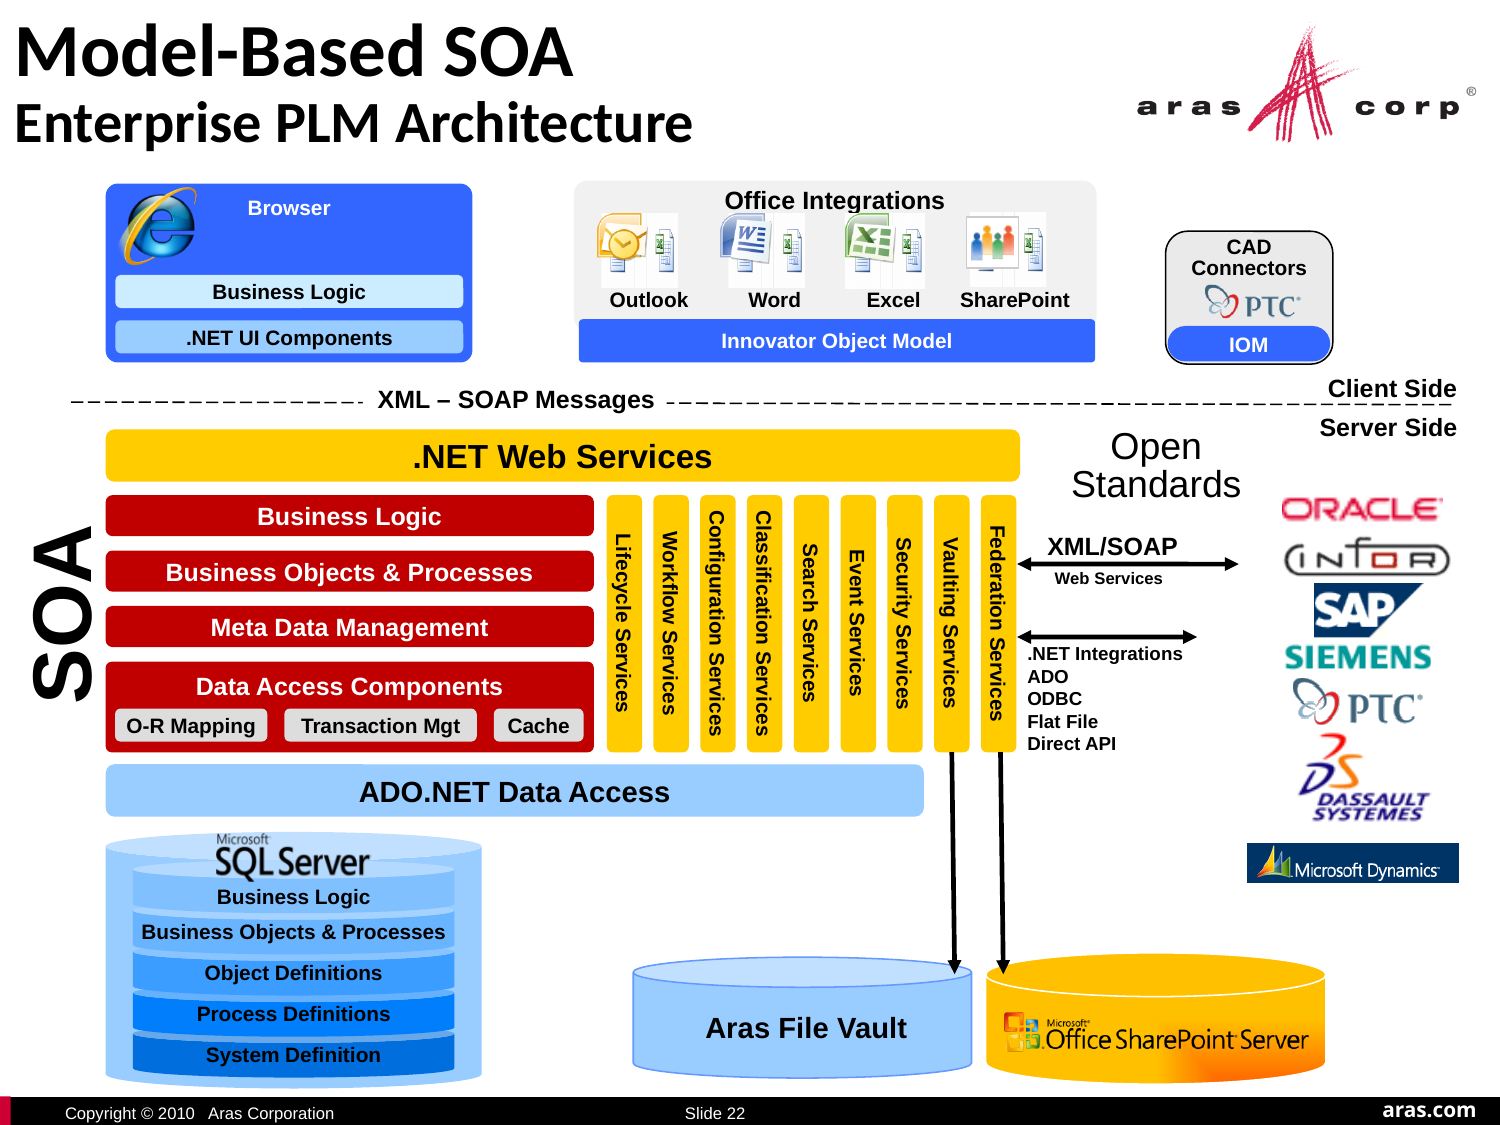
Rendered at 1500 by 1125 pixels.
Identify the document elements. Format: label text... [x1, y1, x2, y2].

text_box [844, 212, 926, 312]
picture [1280, 641, 1438, 827]
text_box Aras File Vault [633, 957, 972, 1079]
text_box ADO.NET Data Access [105, 764, 924, 817]
picture [1128, 2, 1488, 155]
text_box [1165, 230, 1334, 365]
picture [114, 179, 207, 273]
picture [1246, 843, 1459, 883]
text_box Business Logic [115, 274, 464, 309]
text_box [1016, 636, 1198, 756]
text_box Federation Services [980, 495, 1017, 753]
text_box Outlook [609, 286, 689, 312]
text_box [1016, 530, 1240, 565]
text_box Innovator Object Model [578, 319, 1096, 363]
text_box Configuration Services [700, 495, 736, 753]
text_box XML – SOAP Messages [362, 383, 667, 417]
slide_number Slide 22 [684, 1102, 998, 1125]
text_box Browser [105, 183, 473, 363]
text_box Meta Data Management [110, 605, 594, 648]
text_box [985, 952, 1326, 1085]
text_box Data Access Components [105, 661, 594, 753]
text_box .NET Web Services [105, 429, 1021, 482]
text_box Open Standards [1056, 421, 1257, 513]
text_box .NET UI Components [115, 320, 464, 354]
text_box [959, 212, 1070, 312]
text_box Vaulting Services [934, 495, 970, 753]
text_box Classification Services [746, 495, 783, 753]
text_box Search Services [793, 495, 830, 753]
text_box Business Objects & Processes [110, 550, 594, 592]
text_box Office Integrations [573, 180, 1097, 327]
picture [1314, 583, 1424, 640]
text_box Transaction Mgt [284, 708, 477, 742]
text_box Workflow Services [653, 495, 689, 753]
text_box Web Services [1054, 573, 1164, 588]
text_box Lifecycle Services [606, 495, 643, 753]
text_box Event Services [840, 495, 877, 753]
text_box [720, 212, 806, 312]
text_box Model-Based SOA Enterprise PLM Architecture [0, 0, 1027, 168]
text_box Server Side [1319, 411, 1458, 442]
picture [597, 212, 678, 289]
title Agenda [633, 957, 972, 987]
text_box O-R Mapping [115, 708, 268, 742]
text_box Security Services [887, 495, 923, 753]
picture [1277, 482, 1457, 580]
text_box Client Side [1327, 372, 1458, 403]
text_box [948, 752, 961, 975]
text_box Business Logic [105, 495, 594, 537]
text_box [105, 829, 482, 1089]
text_box Cache [493, 708, 584, 742]
picture [215, 833, 372, 882]
text_box SOA [8, 522, 110, 705]
